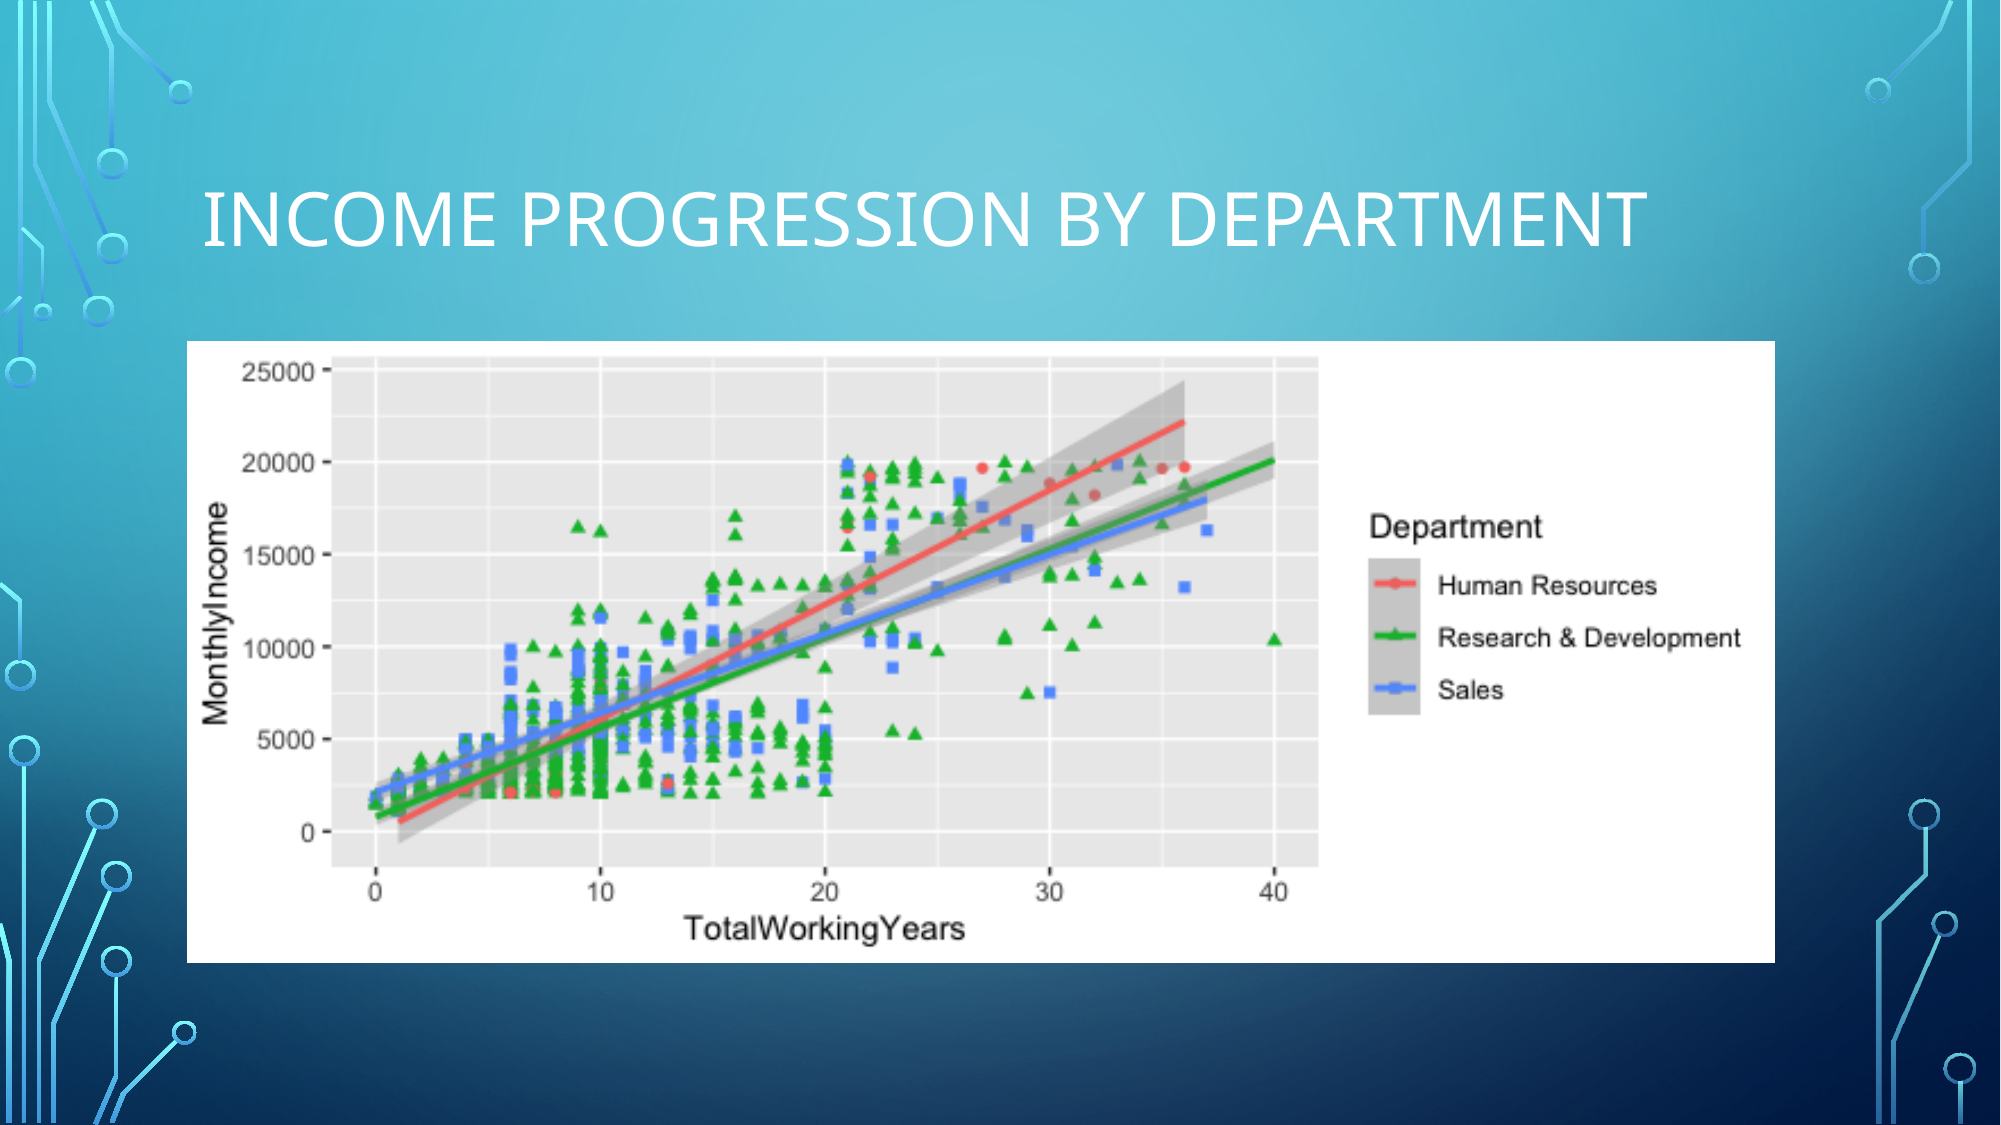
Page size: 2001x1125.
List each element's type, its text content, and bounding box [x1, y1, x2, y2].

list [186, 341, 1775, 963]
title Income progression by Department [187, 101, 1813, 344]
